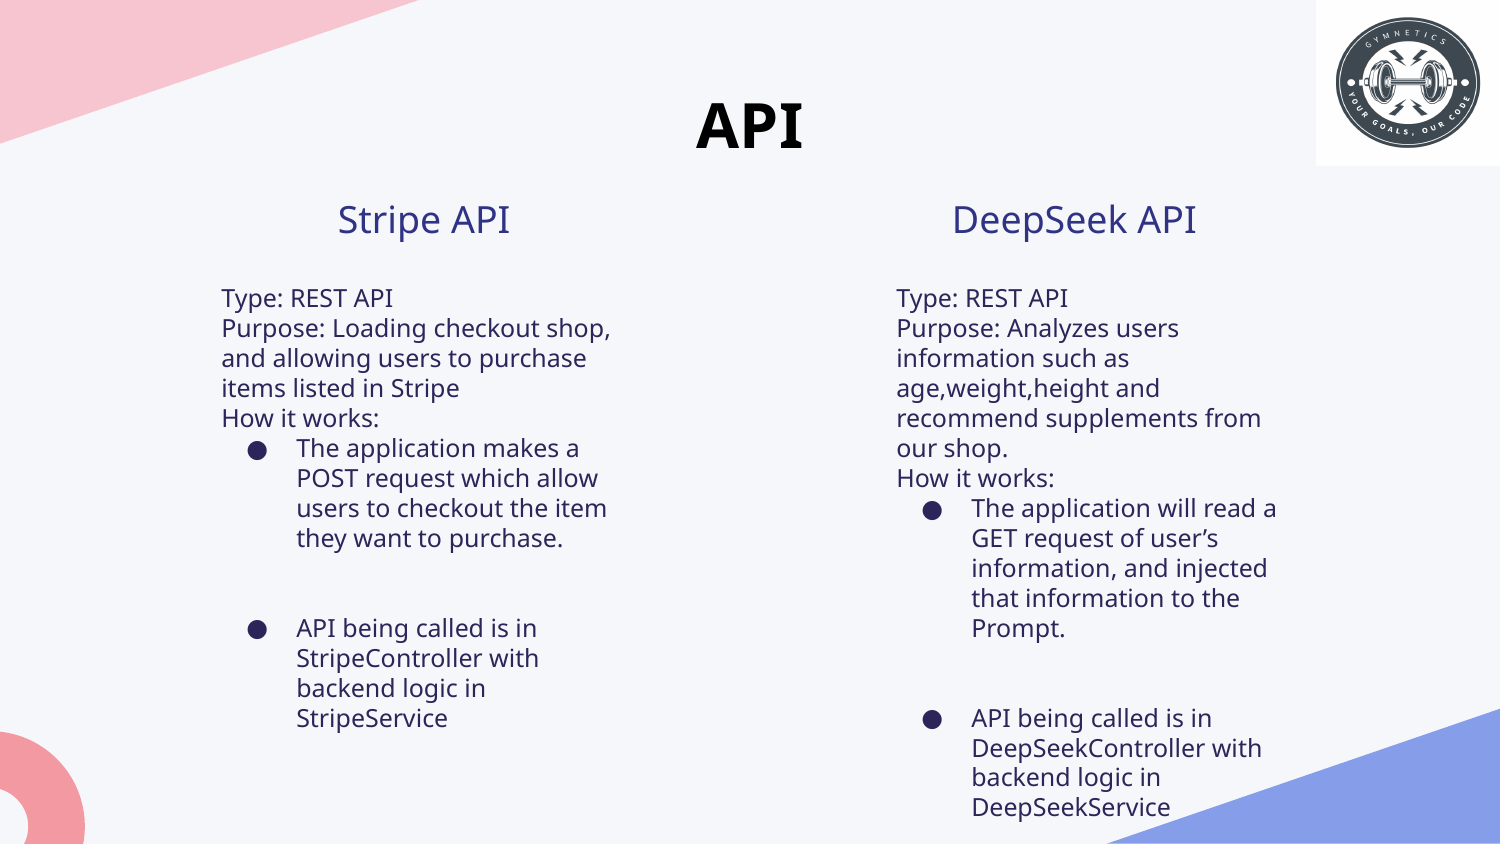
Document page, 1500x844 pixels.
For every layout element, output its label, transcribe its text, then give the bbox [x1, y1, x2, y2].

picture [1316, 0, 1500, 166]
list Type: REST API Purpose: Loading checkout shop, and allowing users to purchase items listed in Stripe How it works: The application makes a POST request which allow users to checkout the item they want to purchase. API being called is in StripeController with backend logic in StripeService [206, 267, 642, 723]
text_box Stripe API [248, 181, 601, 267]
title API [246, 71, 1254, 166]
text_box DeepSeek API [903, 181, 1246, 267]
list Type: REST API Purpose: Analyzes users information such as age,weight,height and recommend supplements from our shop. How it works: The application will read a GET request of user’s information, and injected that information to the Prompt. API being called is in DeepSeekController with backend logic in DeepSeekService [881, 267, 1317, 723]
